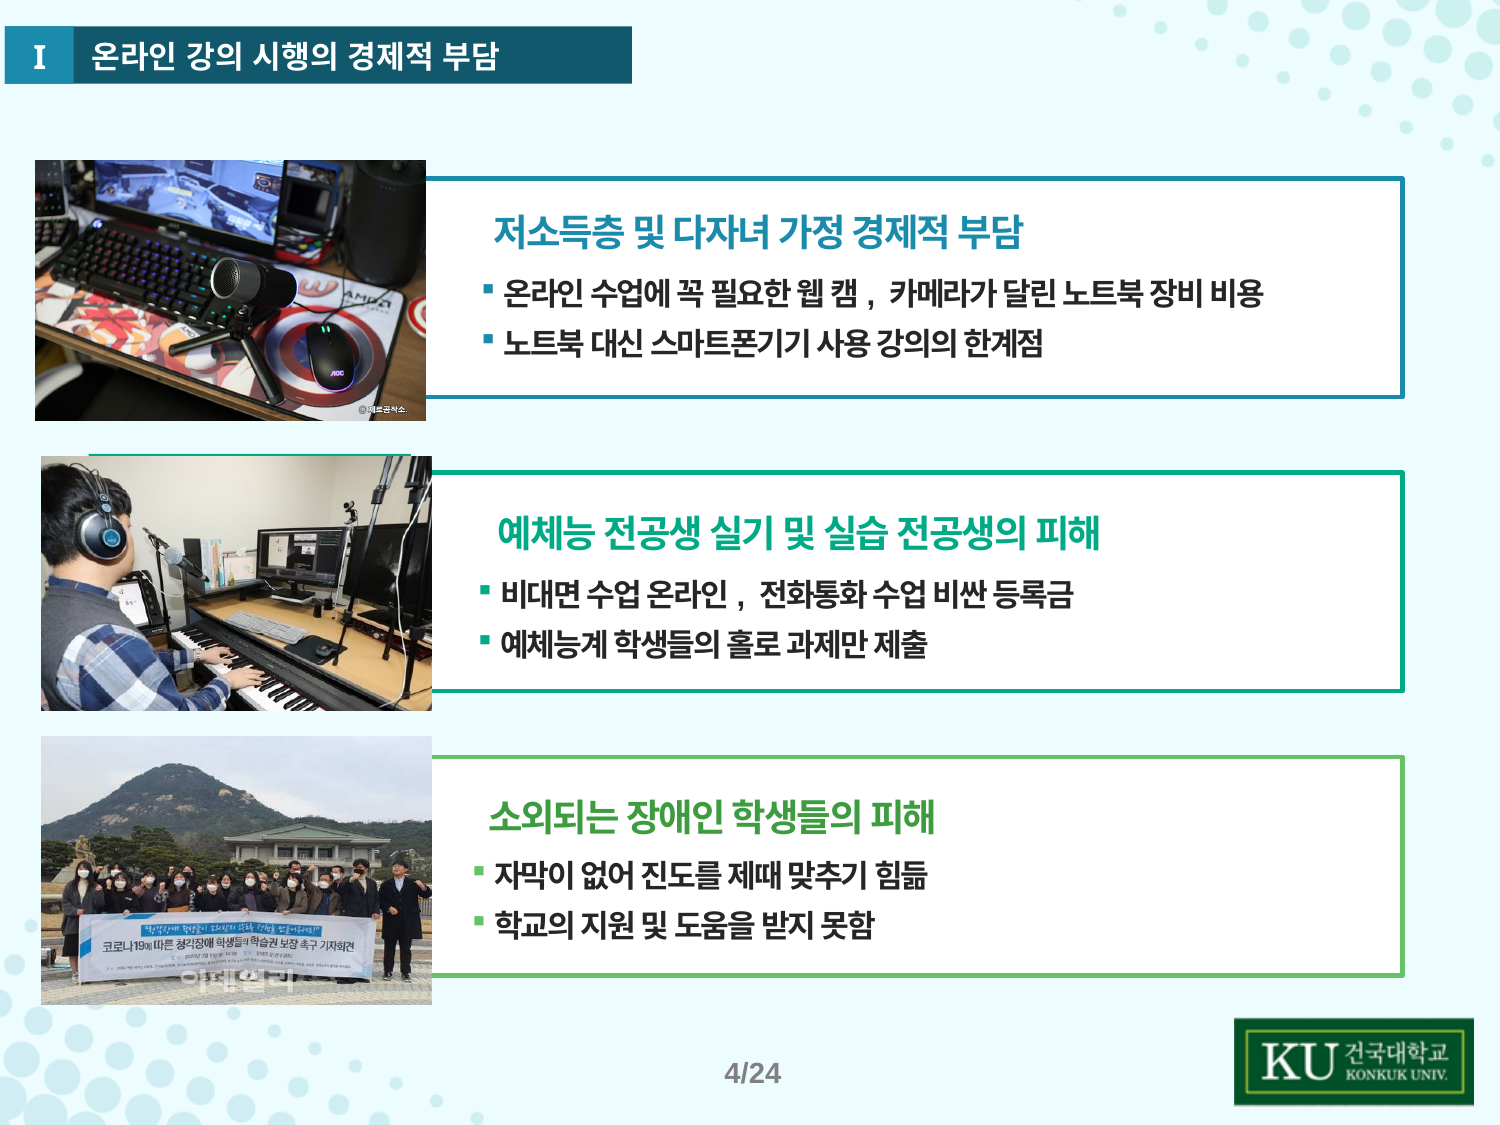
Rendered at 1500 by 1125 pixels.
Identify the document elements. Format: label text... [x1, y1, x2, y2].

text_box 4/24 [709, 1047, 797, 1097]
picture [0, 0, 1500, 1125]
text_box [4, 26, 1403, 1006]
